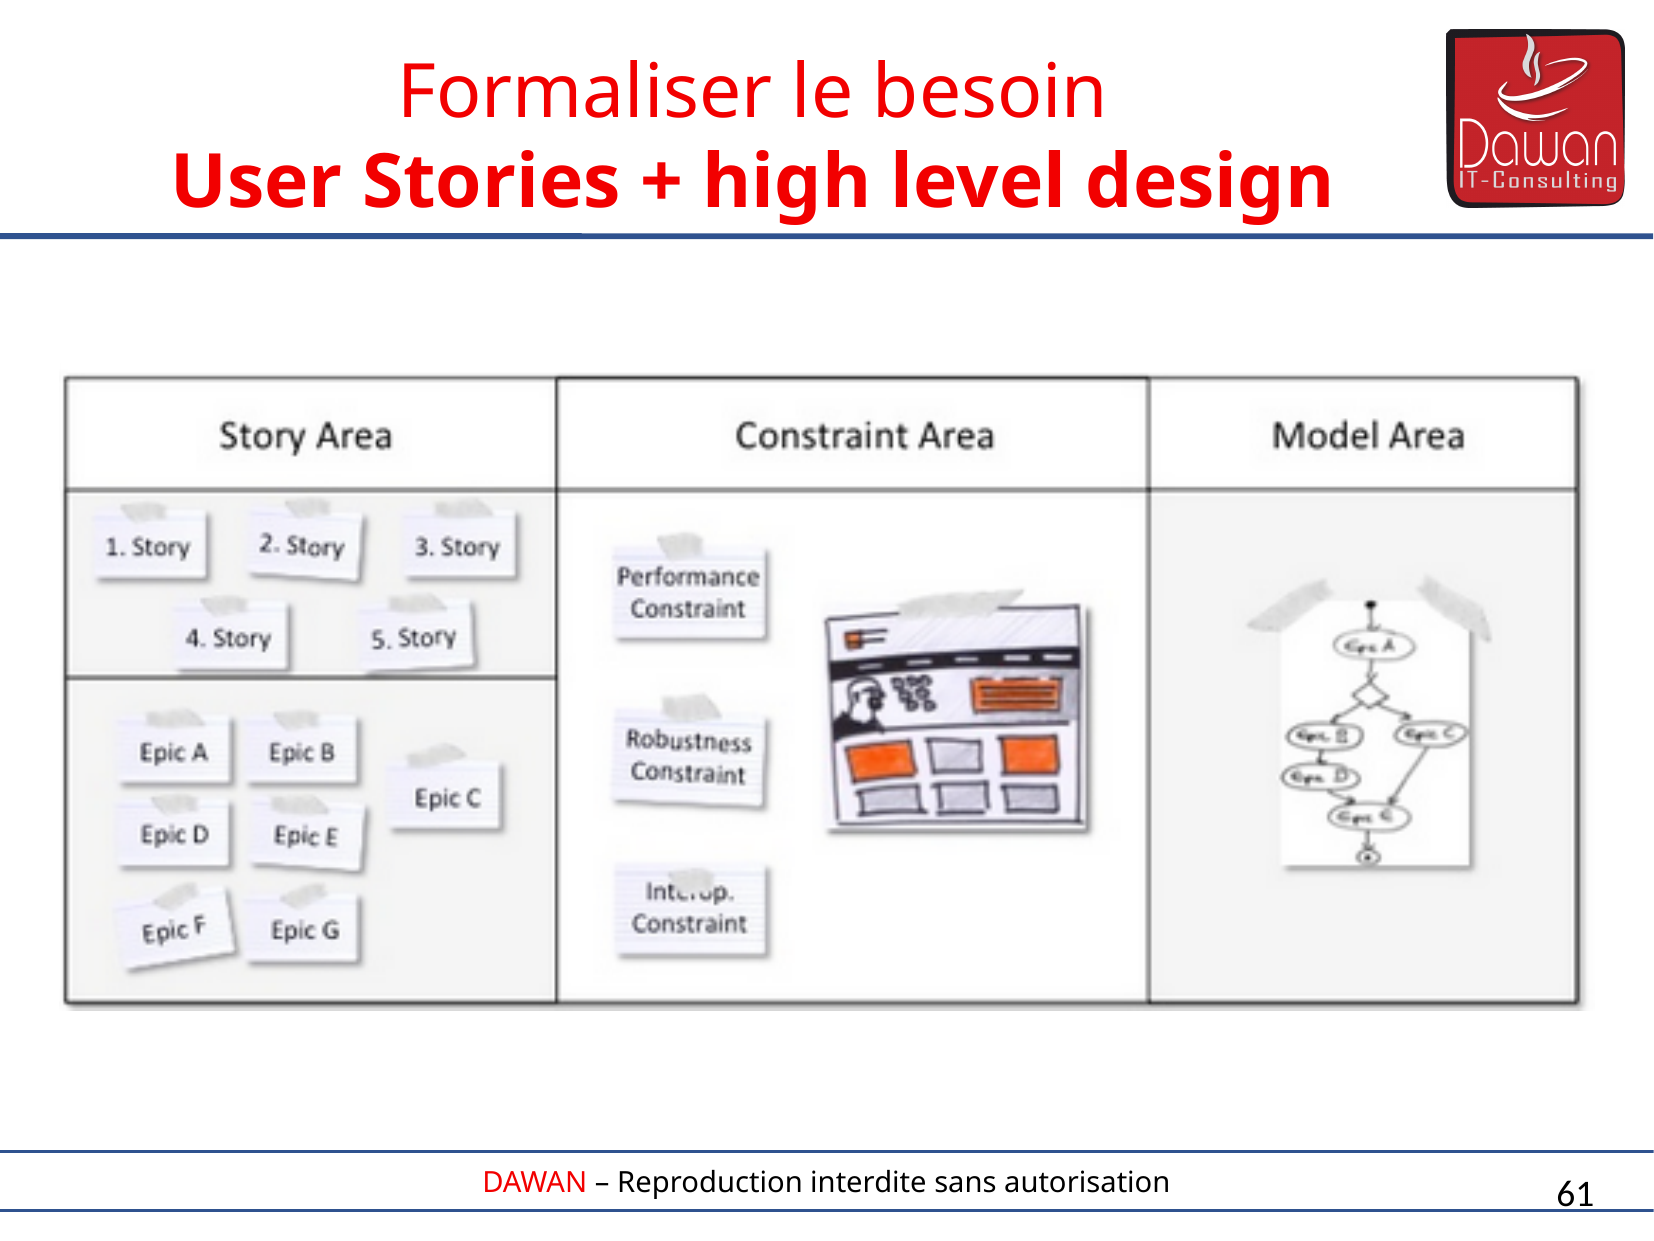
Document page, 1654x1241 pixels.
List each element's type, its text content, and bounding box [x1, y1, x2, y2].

text_box 61 [1535, 1169, 1595, 1233]
title Formaliser le besoin User Stories + high level design [59, 29, 1447, 237]
picture [1447, 29, 1625, 208]
picture [58, 363, 1595, 1011]
